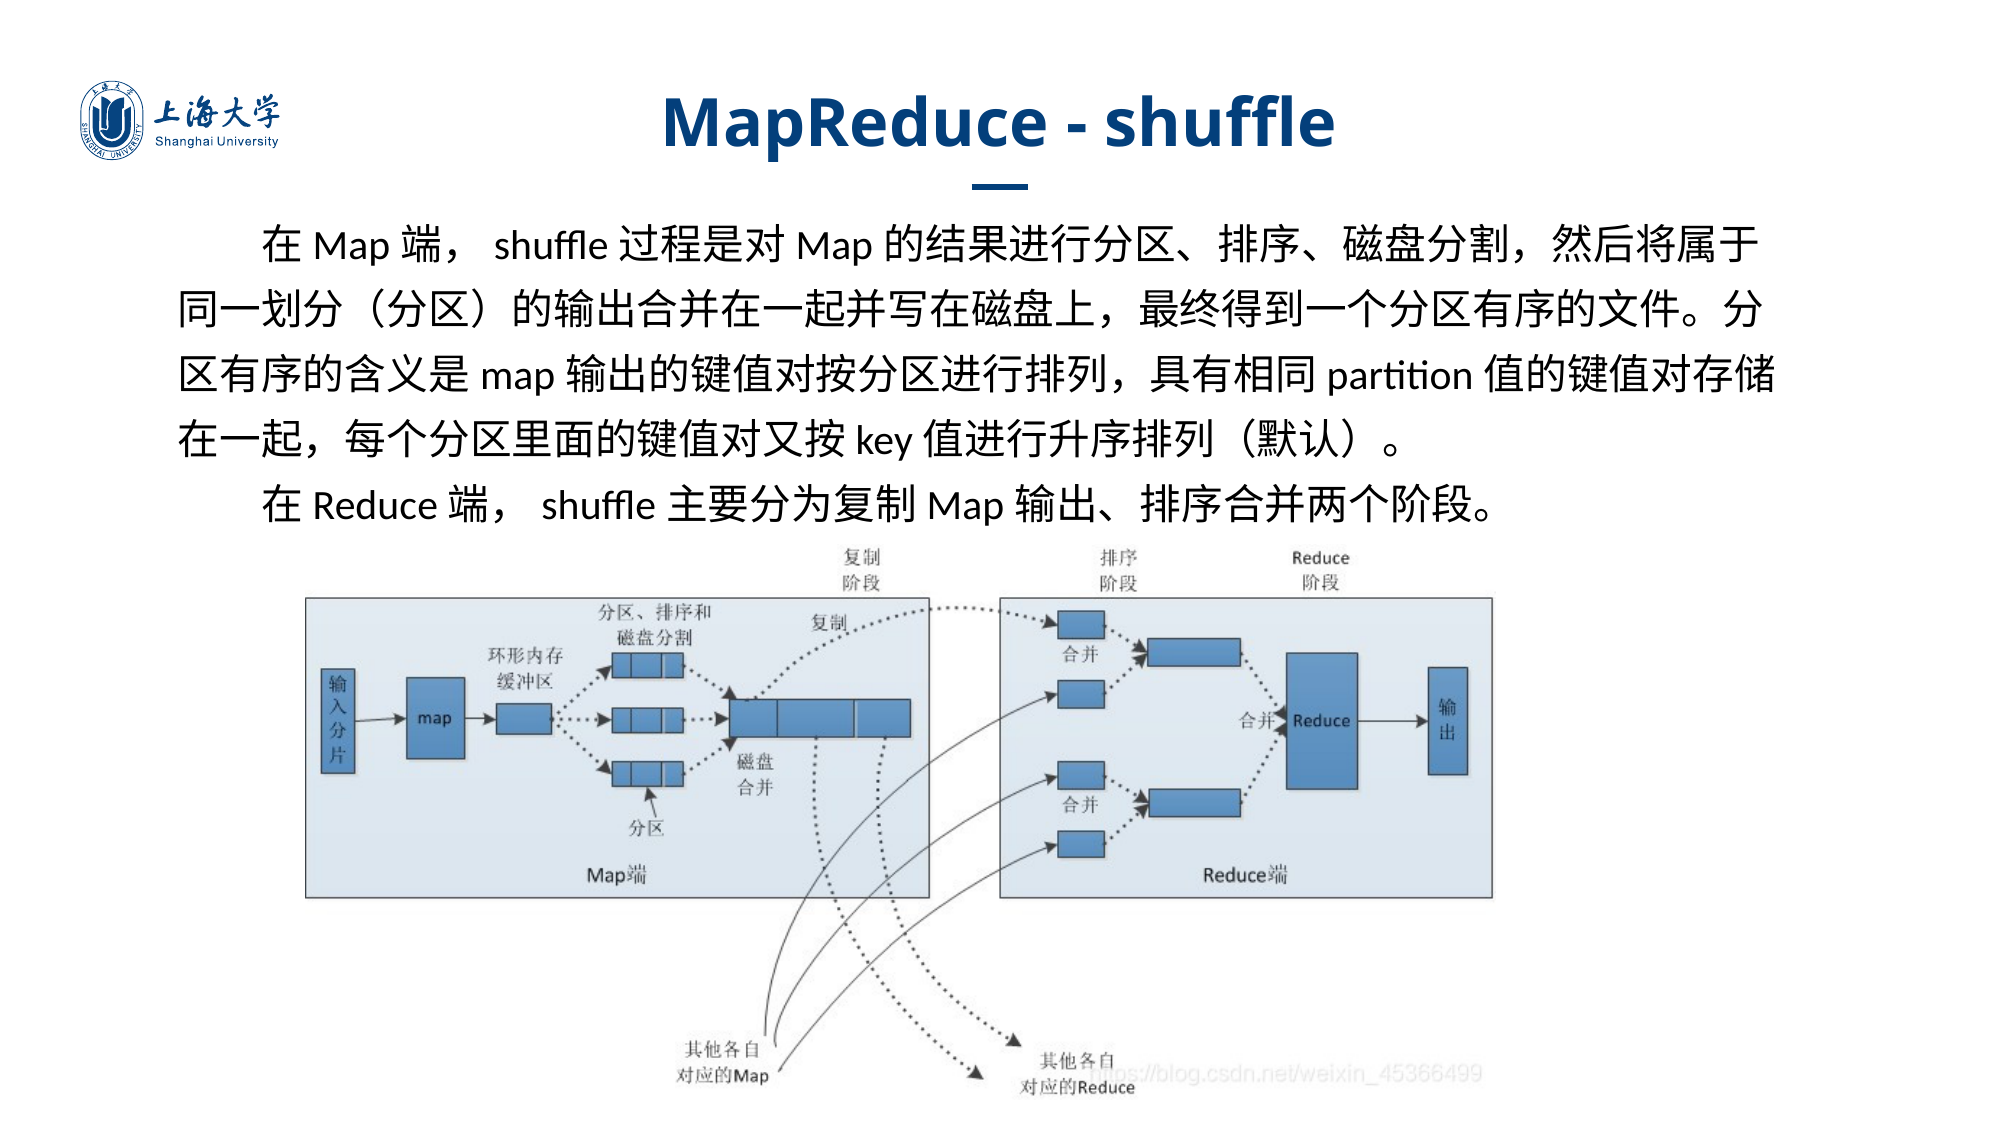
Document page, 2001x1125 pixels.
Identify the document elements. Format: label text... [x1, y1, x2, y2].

picture [304, 544, 1496, 1101]
text_box MapReduce - shuffle [645, 32, 1353, 168]
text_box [80, 80, 280, 161]
text_box 在Map端，shuffle过程是对Map的结果进行分区、排序、磁盘分割，然后将属于同一划分（分区）的输出合并在一起并写在磁盘上，最终得到一个分区有序的文件。分区有序的含义是map输出的键值对按分区进行排列，具有相同partition值的键值对存储在一起，每个分区里面的键值对又按key值进行升序排列（默认）。 在Reduce端，shuffle主要分为复制Map输出、排序合并两个阶段。 [162, 195, 1800, 536]
